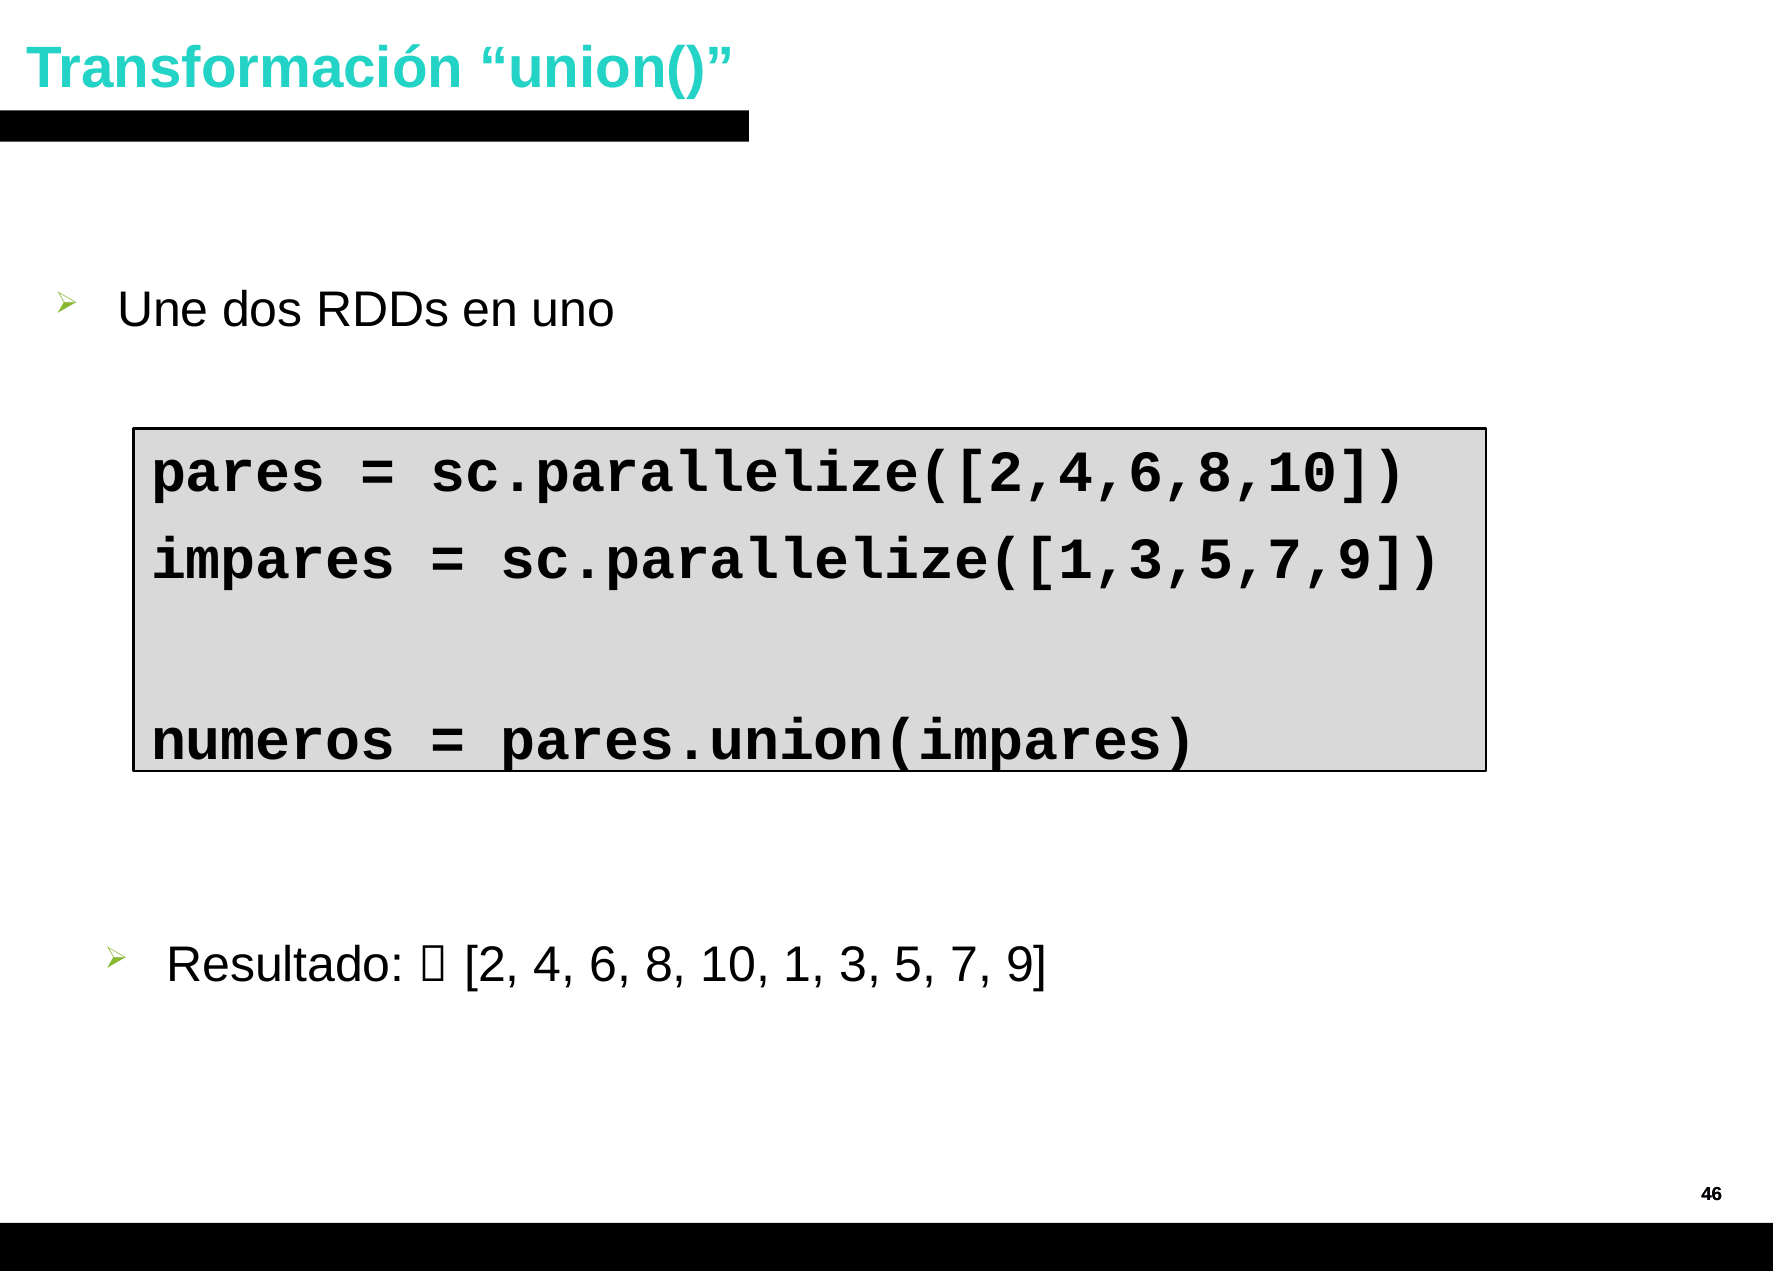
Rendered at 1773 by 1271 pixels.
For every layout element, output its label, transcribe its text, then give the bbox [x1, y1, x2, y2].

title Transformación “union()” [11, 22, 1449, 122]
text_box 46 [1686, 1162, 1756, 1223]
text_box [348, 0, 499, 98]
text_box Une dos RDDs en uno [52, 274, 712, 337]
text_box [0, 108, 751, 144]
text_box Resultado:  [2, 4, 6, 8, 10, 1, 3, 5, 7, 9] [102, 928, 1518, 992]
text_box pares = sc.parallelize([2,4,6,8,10]) impares = sc.parallelize([1,3,5,7,9]) numeros = pares.union(impares) [133, 428, 1487, 772]
